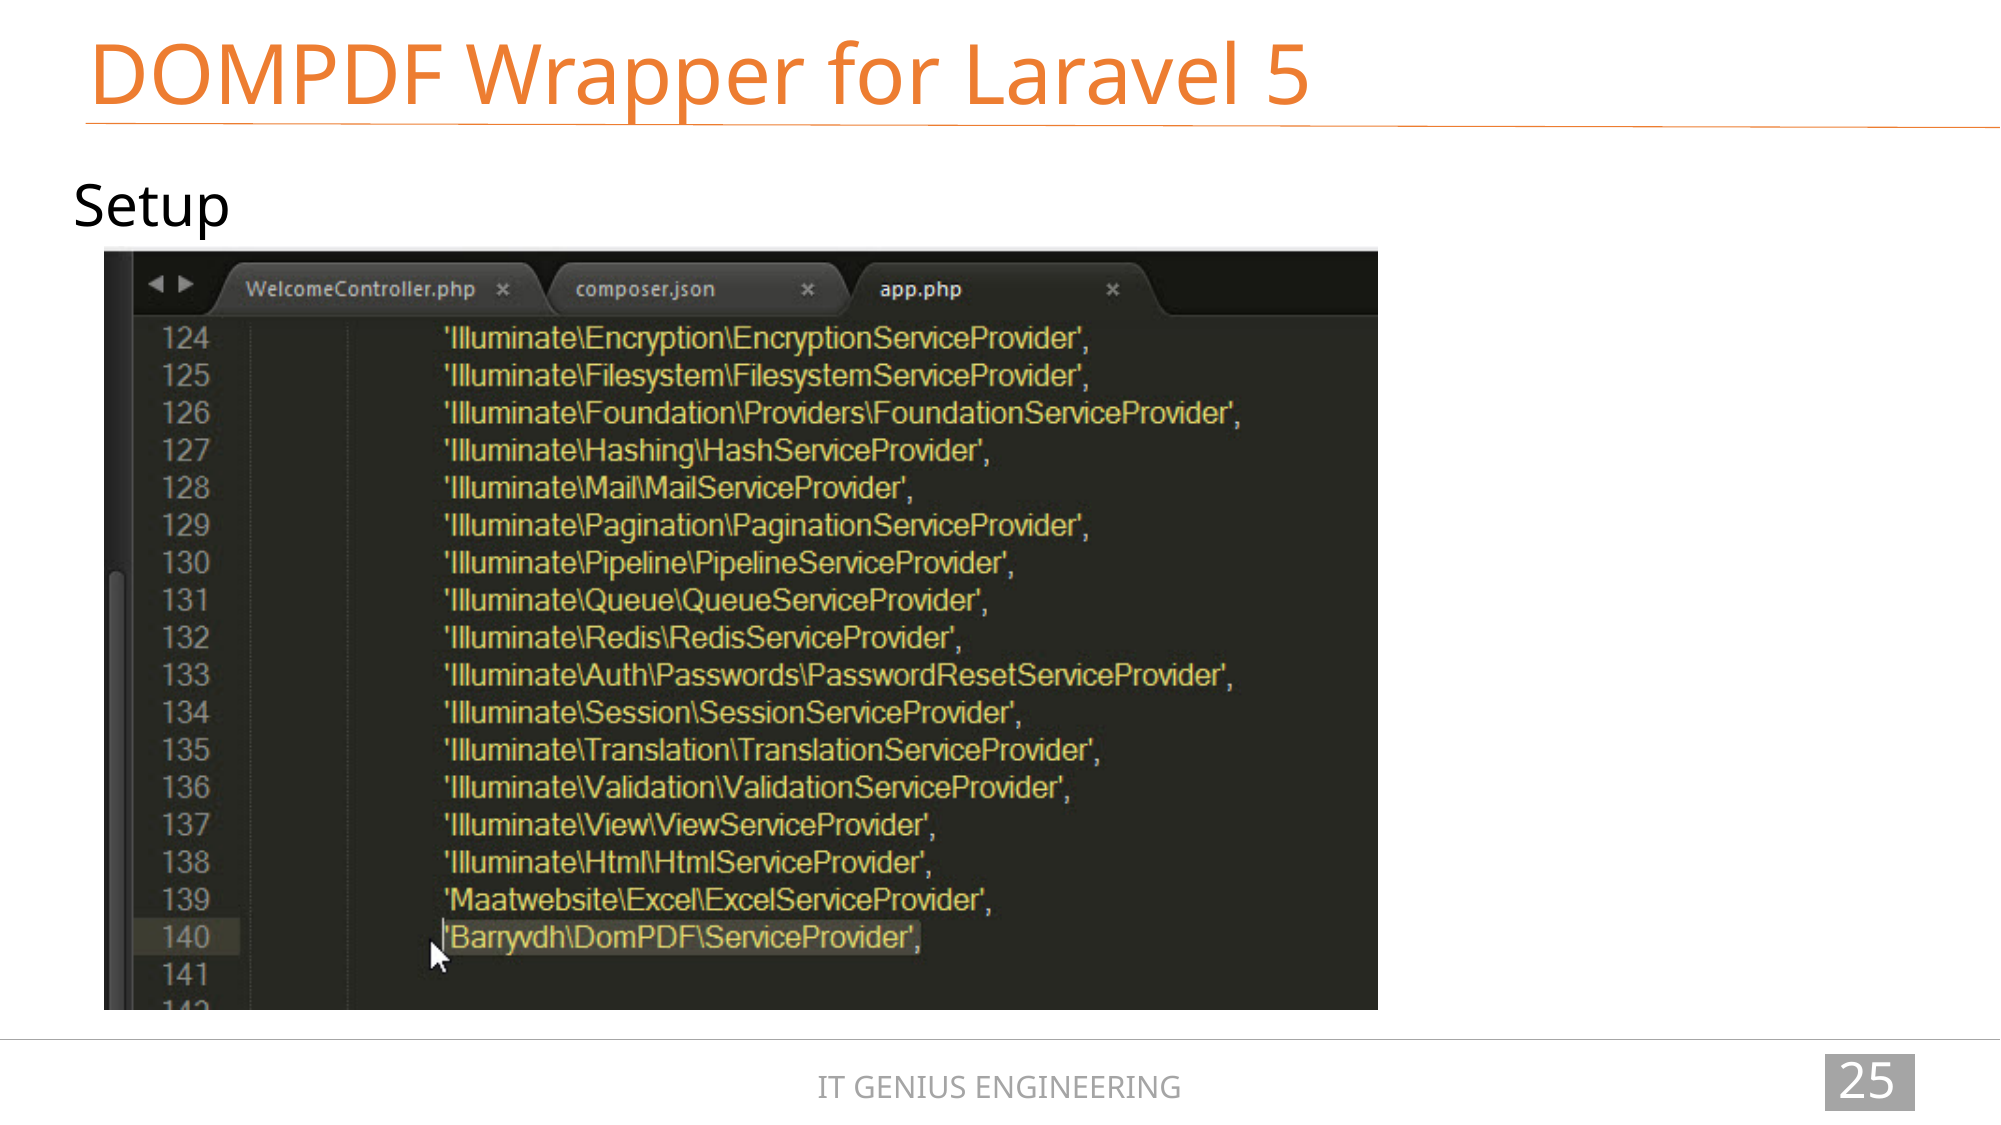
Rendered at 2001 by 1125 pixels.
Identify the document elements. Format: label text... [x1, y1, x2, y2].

text_box Setup [58, 161, 246, 246]
text_box IT GENIUS ENGINEERING [576, 1064, 1424, 1113]
subtitle DOMPDF Wrapper for Laravel 5 [73, 25, 1943, 137]
picture [103, 246, 1378, 1010]
slide_number 253 [1822, 1051, 1918, 1114]
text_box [85, 123, 2000, 128]
